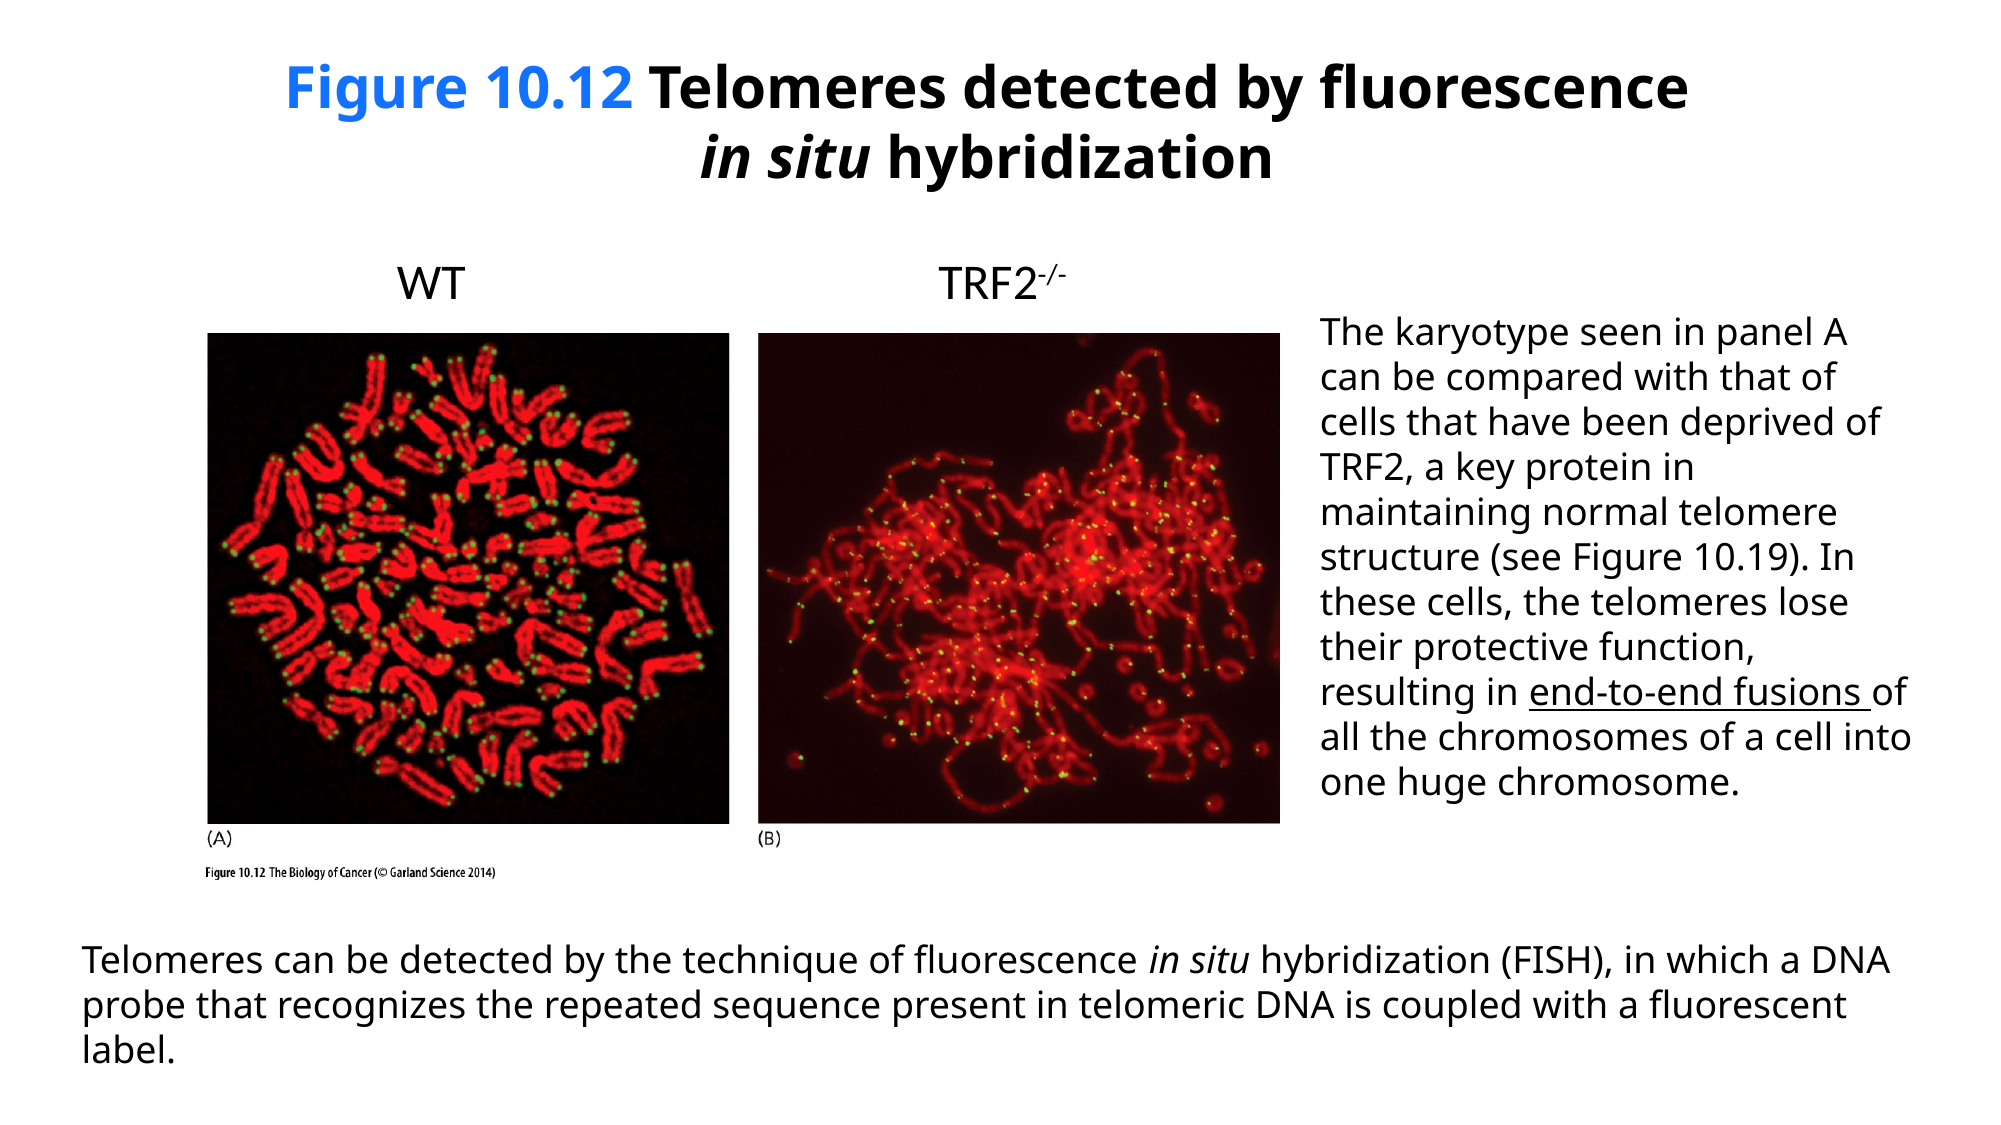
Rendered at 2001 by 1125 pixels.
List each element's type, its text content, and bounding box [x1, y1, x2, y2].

text_box WT TRF2-/- [382, 241, 1082, 317]
text_box Telomeres can be detected by the technique of fluorescence in situ hybridization (FISH), in which a DNA probe that recognizes the repeated sequence present in telomeric DNA is coupled with a fluorescent label. [66, 928, 1908, 1079]
text_box Figure 10.12 Telomeres detected by fluorescence in situ hybridization [246, 43, 1728, 198]
text_box The karyotype seen in panel A can be compared with that of cells that have been deprived of TRF2, a key protein in maintaining normal telomere structure (see Figure 10.19). In these cells, the telomeres lose their protective function, resulting in end-to-end fusions of all the chromosomes of a cell into one huge chromosome. [1304, 300, 1931, 811]
picture [199, 325, 1287, 884]
